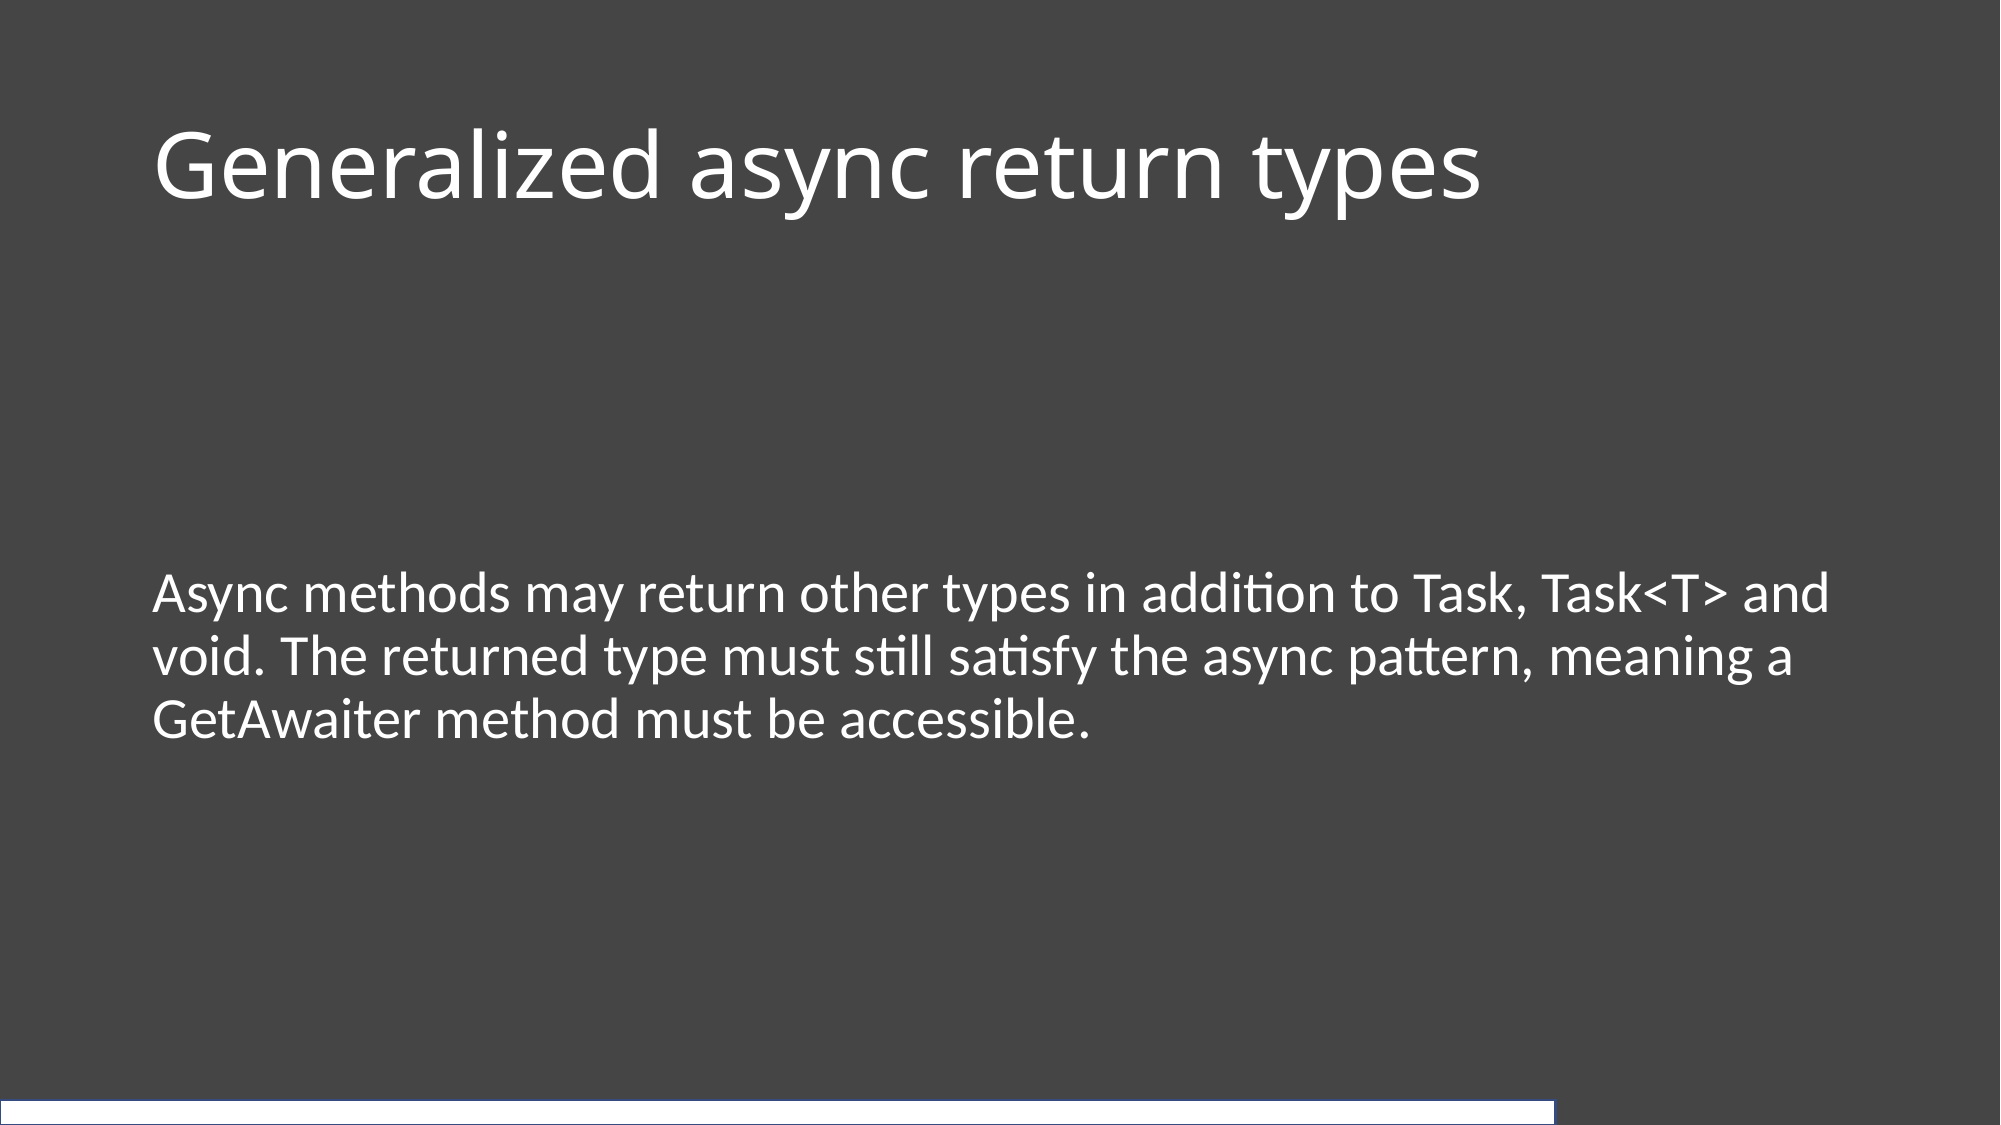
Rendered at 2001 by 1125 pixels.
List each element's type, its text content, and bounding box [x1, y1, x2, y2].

title Generalized async return types [137, 59, 1863, 278]
text_box [0, 1099, 1557, 1125]
list Async methods may return other types in addition to Task, Task<T> and void. The returned type must still satisfy the async pattern, meaning a GetAwaiter method must be accessible. [137, 299, 1863, 1014]
